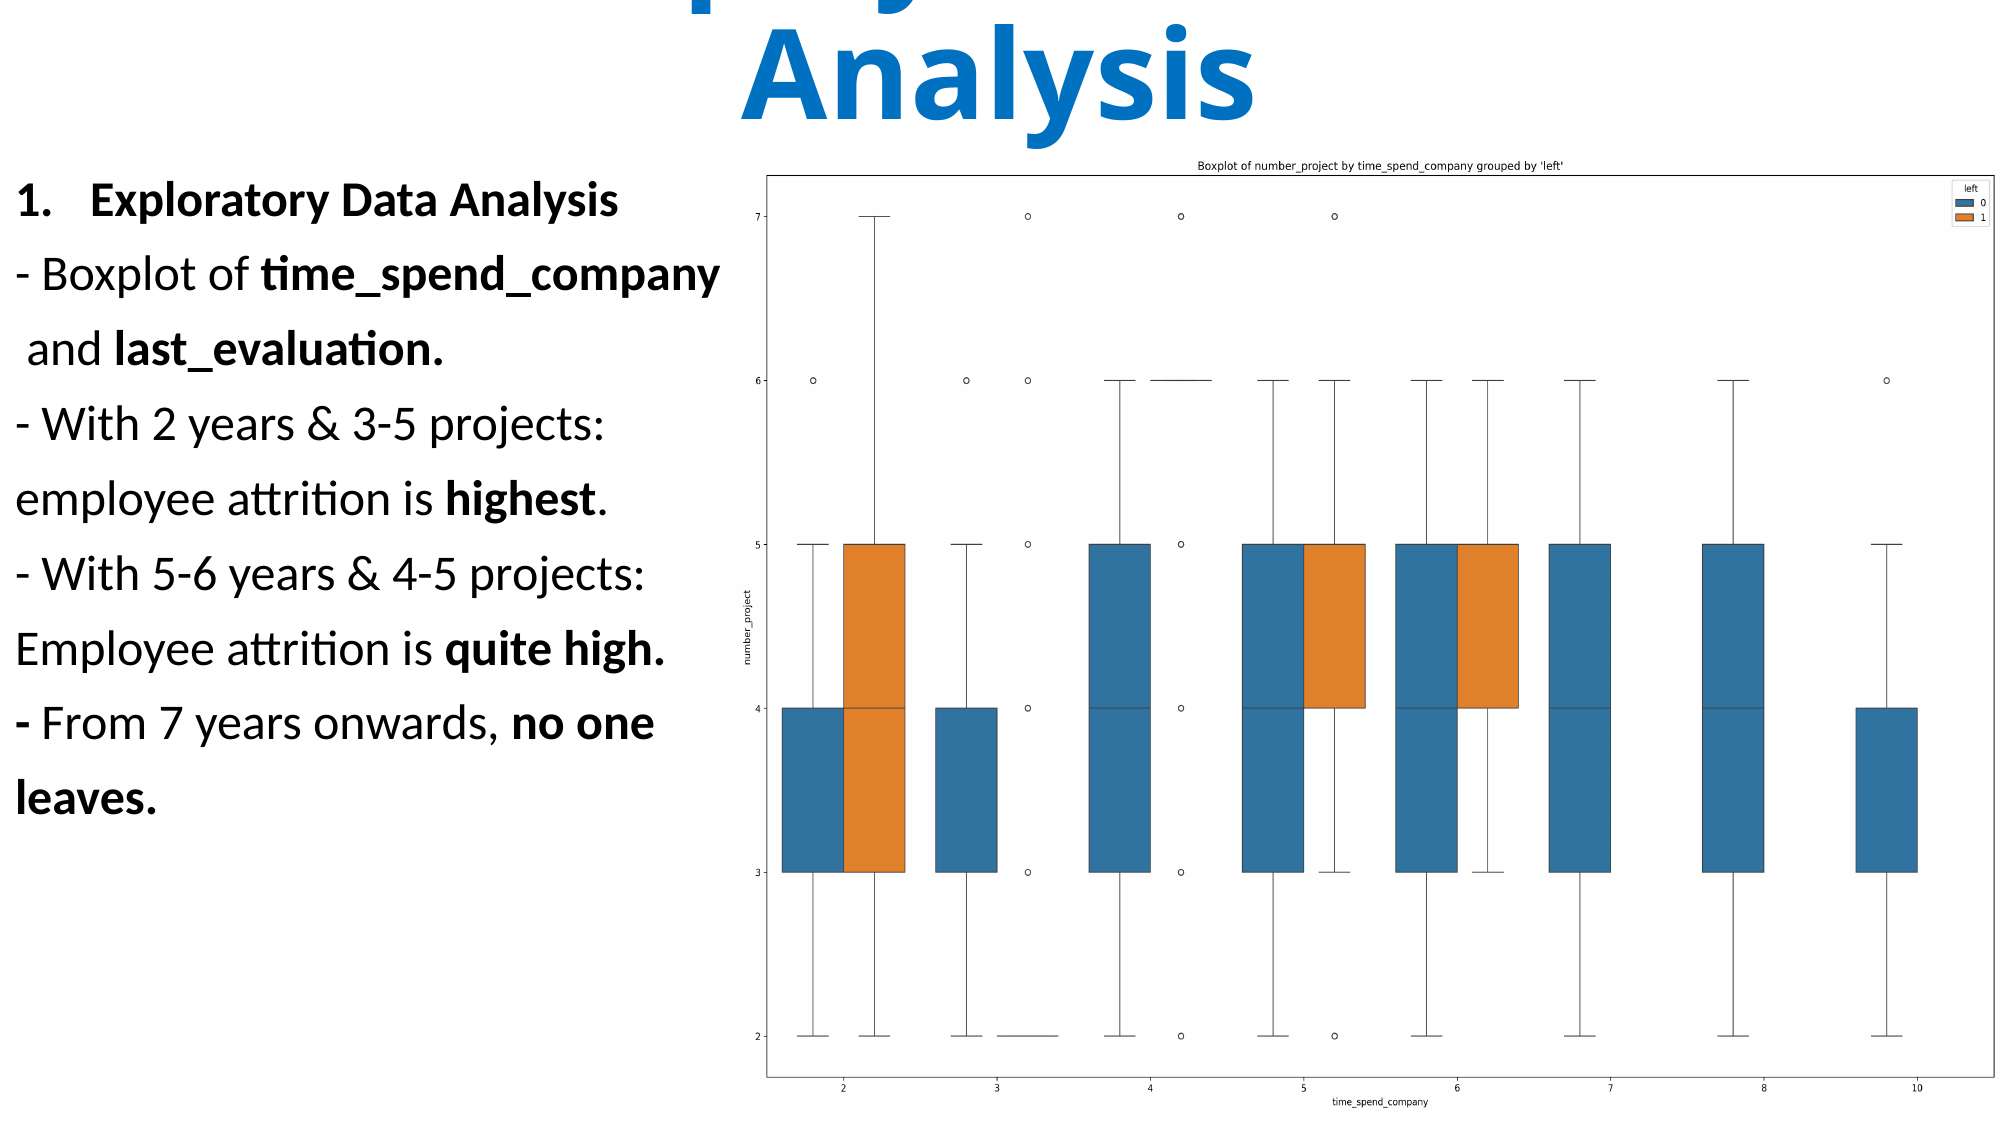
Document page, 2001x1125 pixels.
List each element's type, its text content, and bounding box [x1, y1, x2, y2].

subtitle Exploratory Data Analysis - Boxplot of time_spend_company and last_evaluation. - With 2 years & 3-5 projects: employee attrition is highest. - With 5-6 years & 4-5 projects: Employee attrition is quite high. - From 7 years onwards, no one leaves. [0, 165, 2000, 1125]
title Employee Churn Analysis [249, 0, 1750, 155]
picture [736, 154, 2000, 1114]
